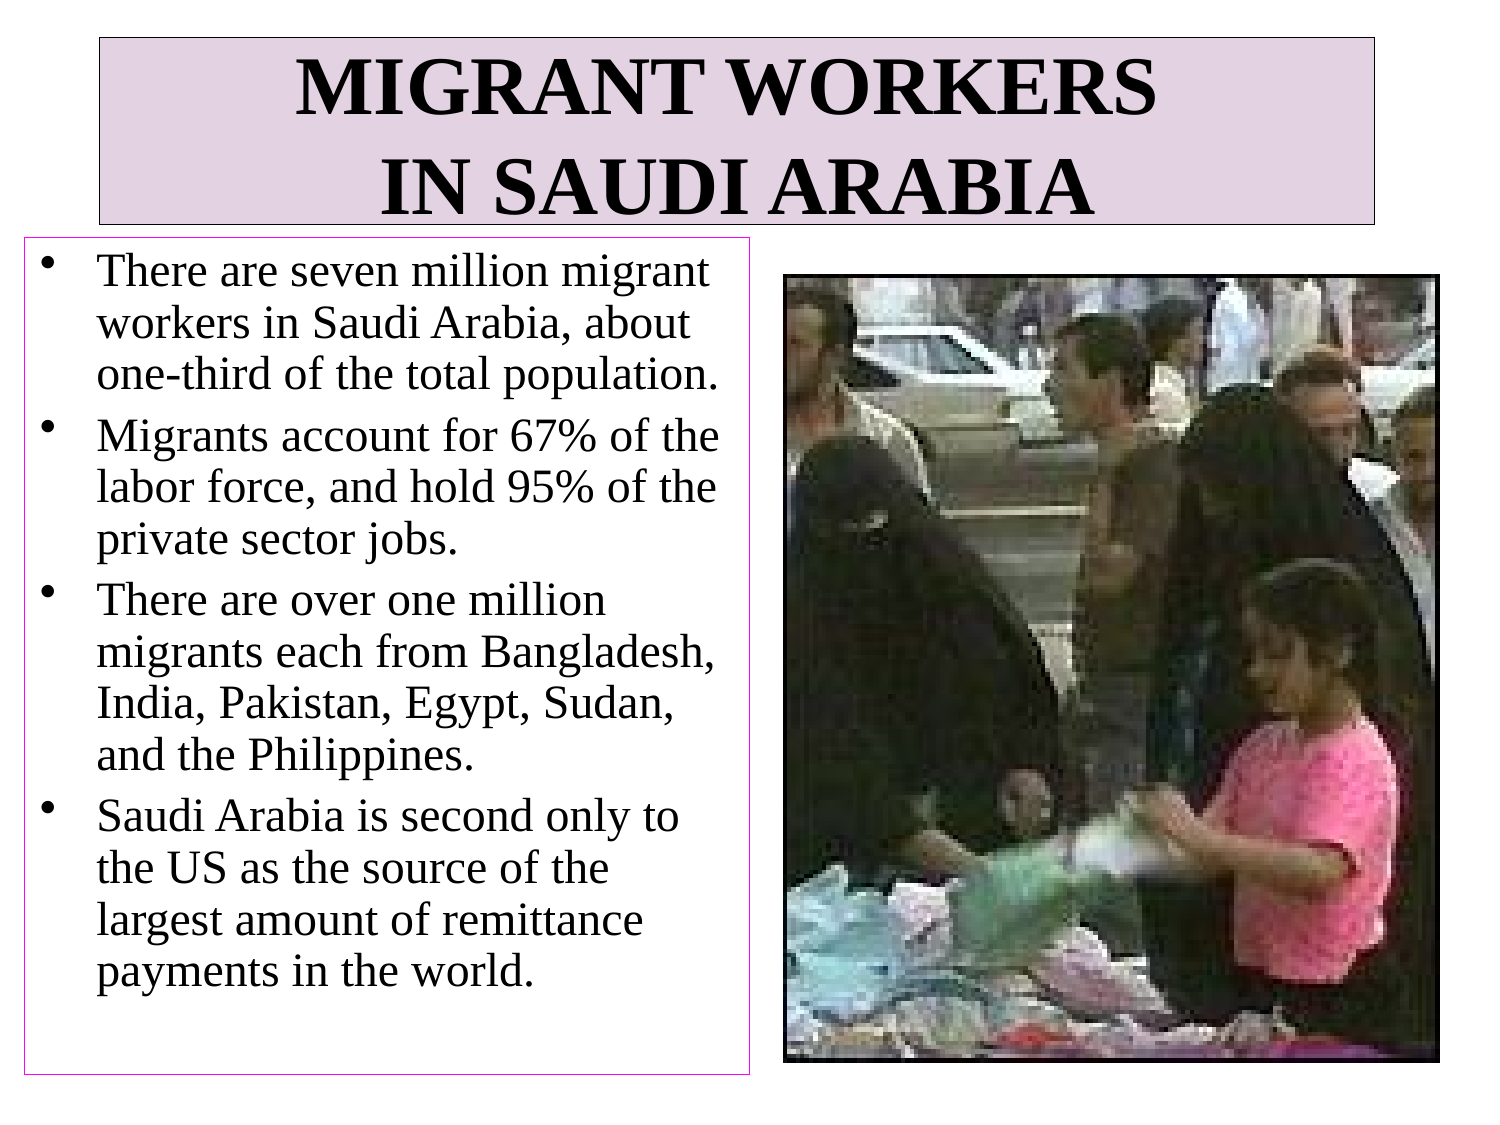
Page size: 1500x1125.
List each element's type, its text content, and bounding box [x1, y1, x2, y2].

list There are seven million migrant workers in Saudi Arabia, about one-third of the total population. Migrants account for 67% of the labor force, and hold 95% of the private sector jobs. There are over one million migrants each from Bangladesh, India, Pakistan, Egypt, Sudan, and the Philippines. Saudi Arabia is second only to the US as the source of the largest amount of remittance payments in the world. [24, 237, 750, 1075]
title MIGRANT WORKERS IN SAUDI ARABIA [99, 37, 1375, 225]
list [783, 274, 1440, 1063]
